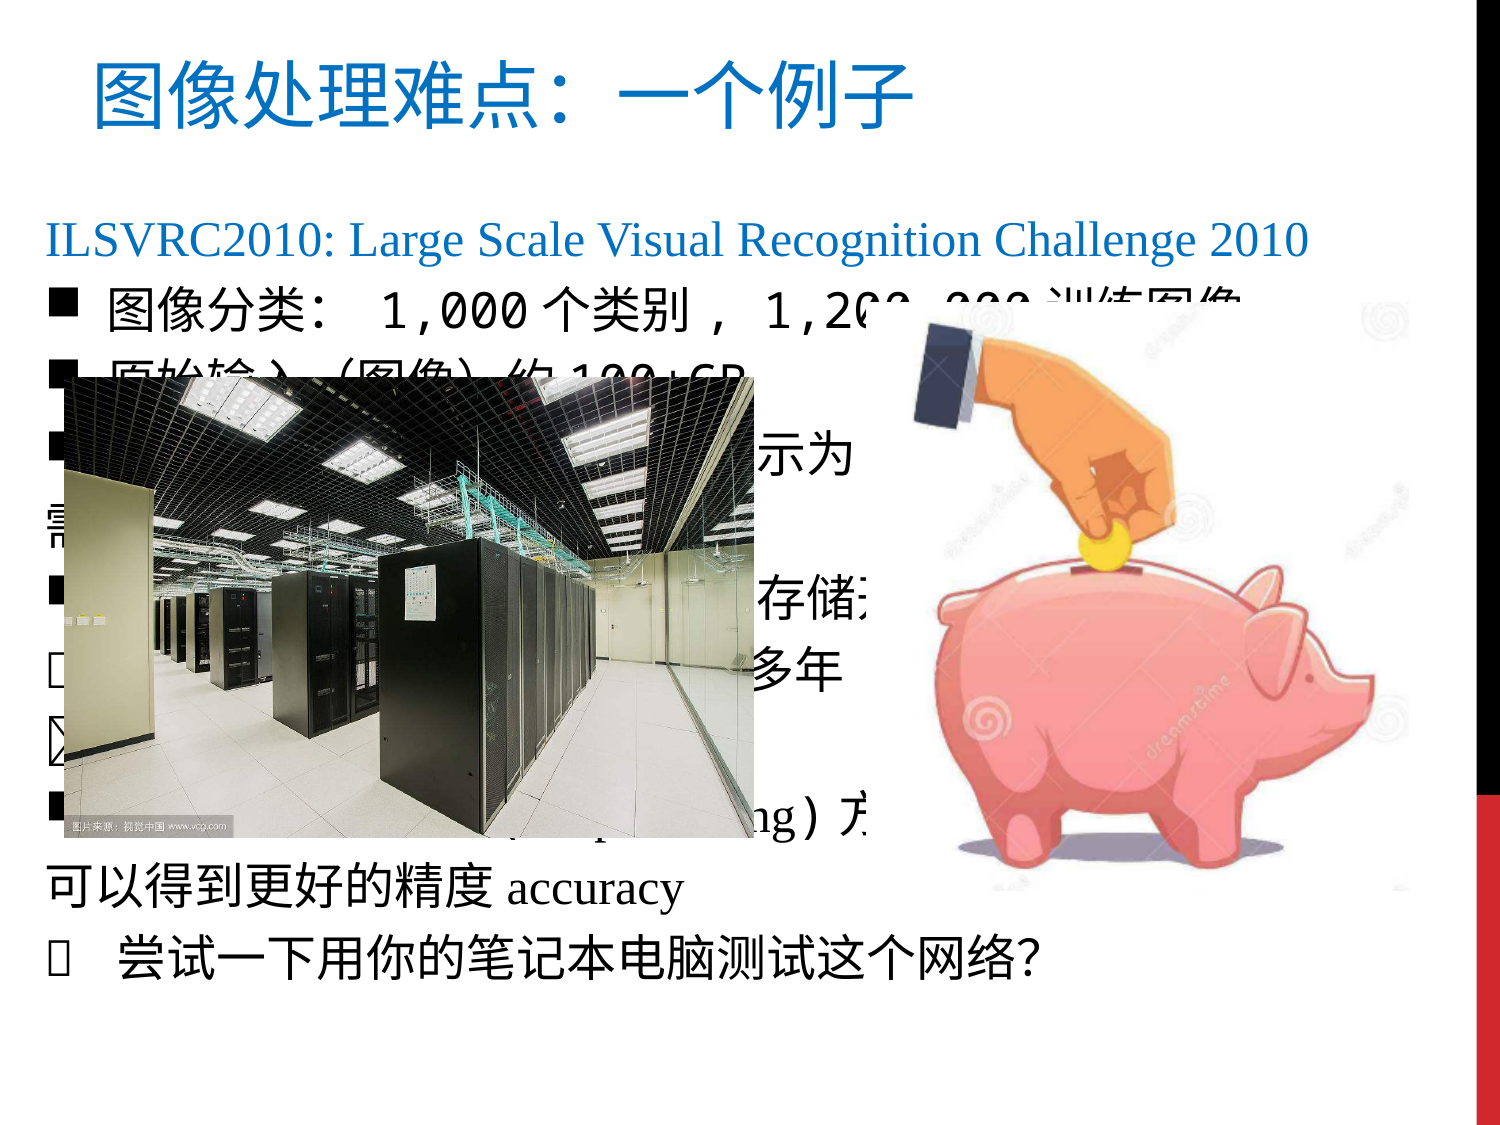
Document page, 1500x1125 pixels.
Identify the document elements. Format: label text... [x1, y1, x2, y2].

text_box 图像处理难点：一个例子 [0, 0, 1090, 188]
text_box ILSVRC2010: Large Scale Visual Recognition Challenge 2010 图像分类： 1,000个类别, 1,200,000训练图像 原始输入（图像）约100+GB 有效的图像表示：每个图像表示为262,144的向量， 需要1258GB空间来存储特征 设计新的机器学习算法，使得存储开销缩小到约40G  用SVMlight 或LIBSVM要很多年  用LIBLINEAR要大概2个月 使用新的深度学习(deep learning)方法，用GPU辅助计算，可以得到更好的精度accuracy  尝试一下用你的笔记本电脑测试这个网络？ [29, 187, 1470, 1125]
picture [865, 302, 1409, 891]
picture [64, 377, 754, 838]
